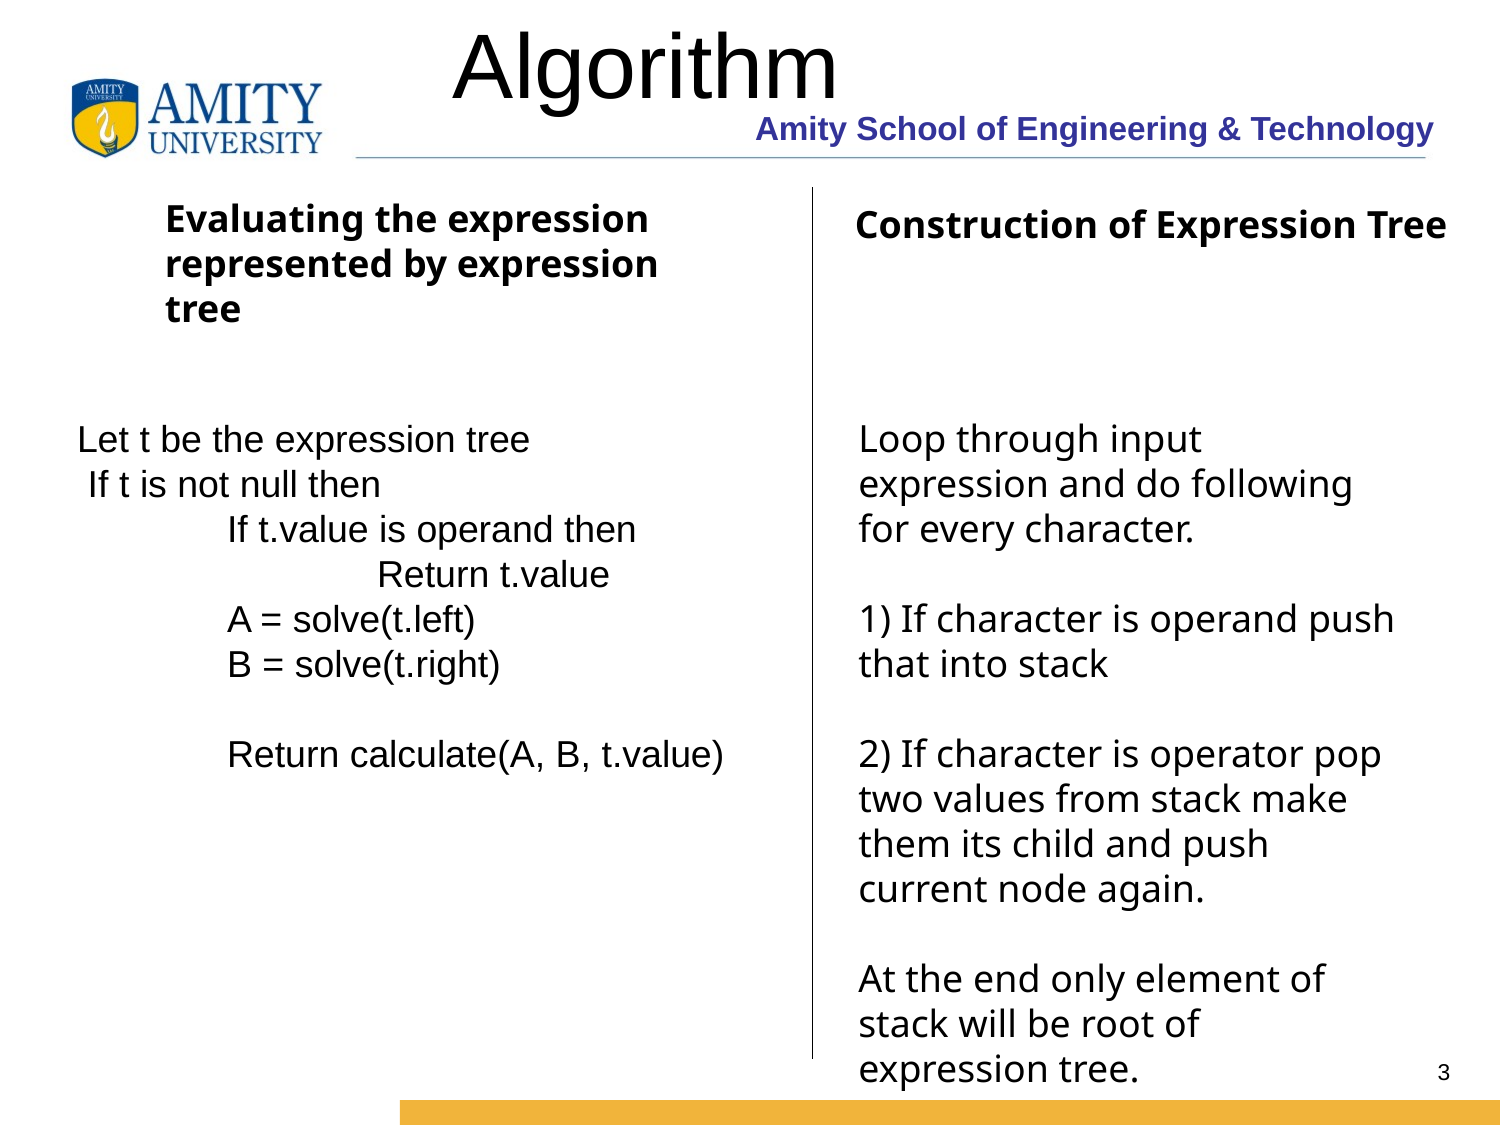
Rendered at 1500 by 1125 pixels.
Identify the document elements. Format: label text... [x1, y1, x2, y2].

slide_number 3 [1115, 1050, 1466, 1125]
text_box Evaluating the expression represented by expression tree [149, 187, 688, 338]
title Algorithm [0, 0, 1294, 91]
text_box Let t be the expression tree If t is not null then If t.value is operand then Return t.value A = solve(t.left) B = solve(t.right) Return calculate(A, B, t.value) [62, 407, 812, 783]
picture [0, 0, 1500, 188]
text_box Construction of Expression Tree [839, 193, 1463, 254]
text_box Loop through input expression and do following for every character. 1) If character is operand push that into stack 2) If character is operator pop two values from stack make them its child and push current node again. At the end only element of stack will be root of expression tree. [843, 407, 1413, 1098]
